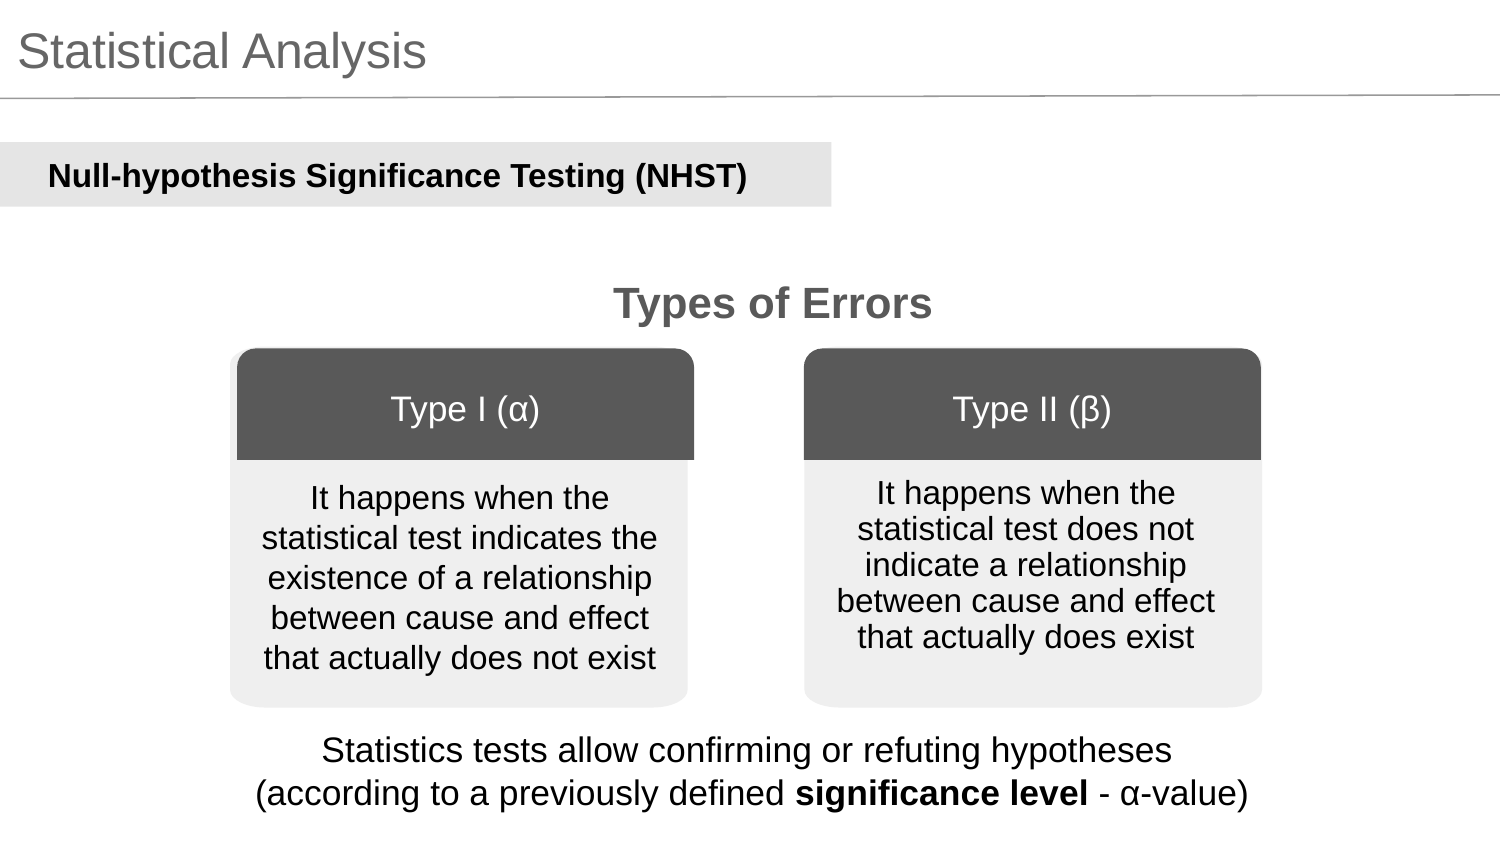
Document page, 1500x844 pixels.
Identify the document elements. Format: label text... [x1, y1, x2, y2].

text_box Type II (β) [803, 348, 1261, 460]
text_box Statistics tests allow confirming or refuting hypotheses (according to a previously defined significance level - α-value) [187, 712, 1317, 828]
text_box Types of Errors [598, 256, 1075, 322]
text_box It happens when the statistical test indicates the existence of a relationship between cause and effect that actually does not exist [231, 468, 689, 712]
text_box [0, 94, 1500, 99]
text_box [0, 142, 832, 207]
text_box [230, 346, 688, 694]
text_box [804, 355, 1263, 708]
text_box It happens when the statistical test does not indicate a relationship between cause and effect that actually does exist [797, 468, 1255, 664]
text_box Null-hypothesis Significance Testing (NHST) [32, 146, 795, 195]
text_box Type I (α) [237, 348, 695, 460]
text_box Statistical Analysis [2, 3, 1483, 93]
